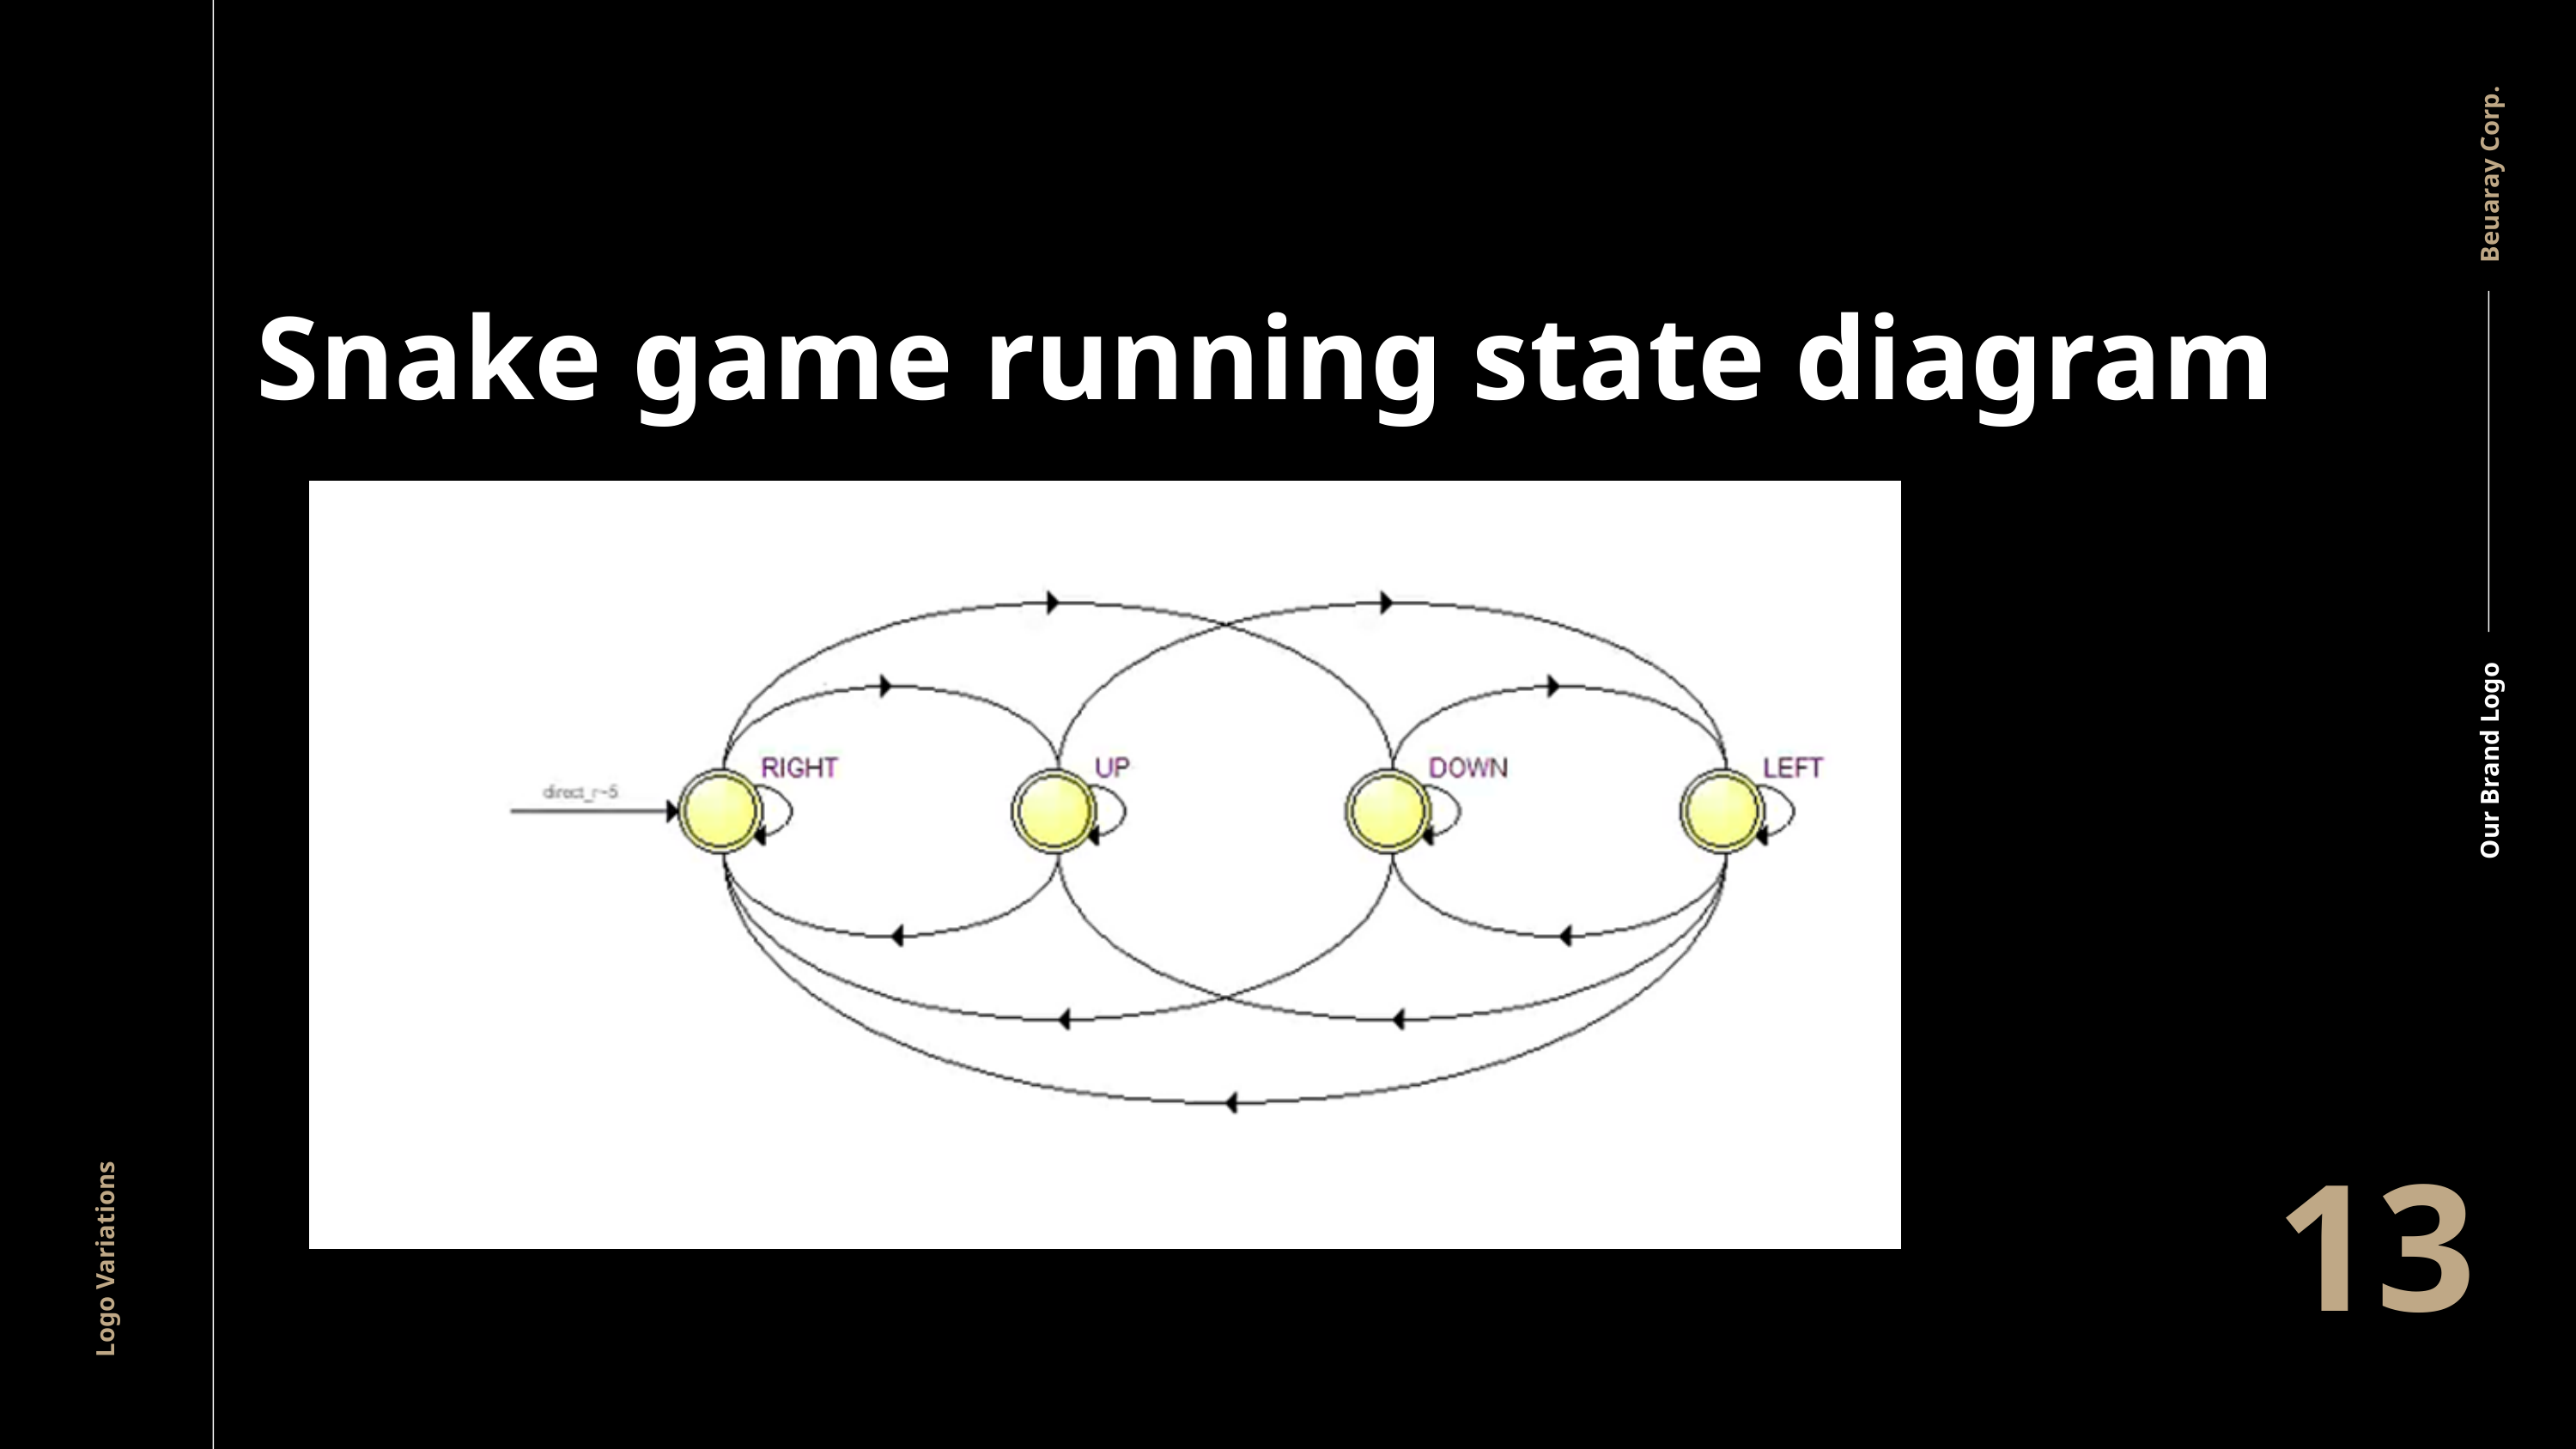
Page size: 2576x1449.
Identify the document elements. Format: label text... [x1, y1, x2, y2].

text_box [2471, 61, 2502, 958]
text_box Logo Variations [84, 1055, 119, 1358]
text_box Snake game running state diagram [256, 313, 2320, 422]
text_box [309, 481, 1901, 1249]
text_box 13 [2169, 1179, 2477, 1347]
